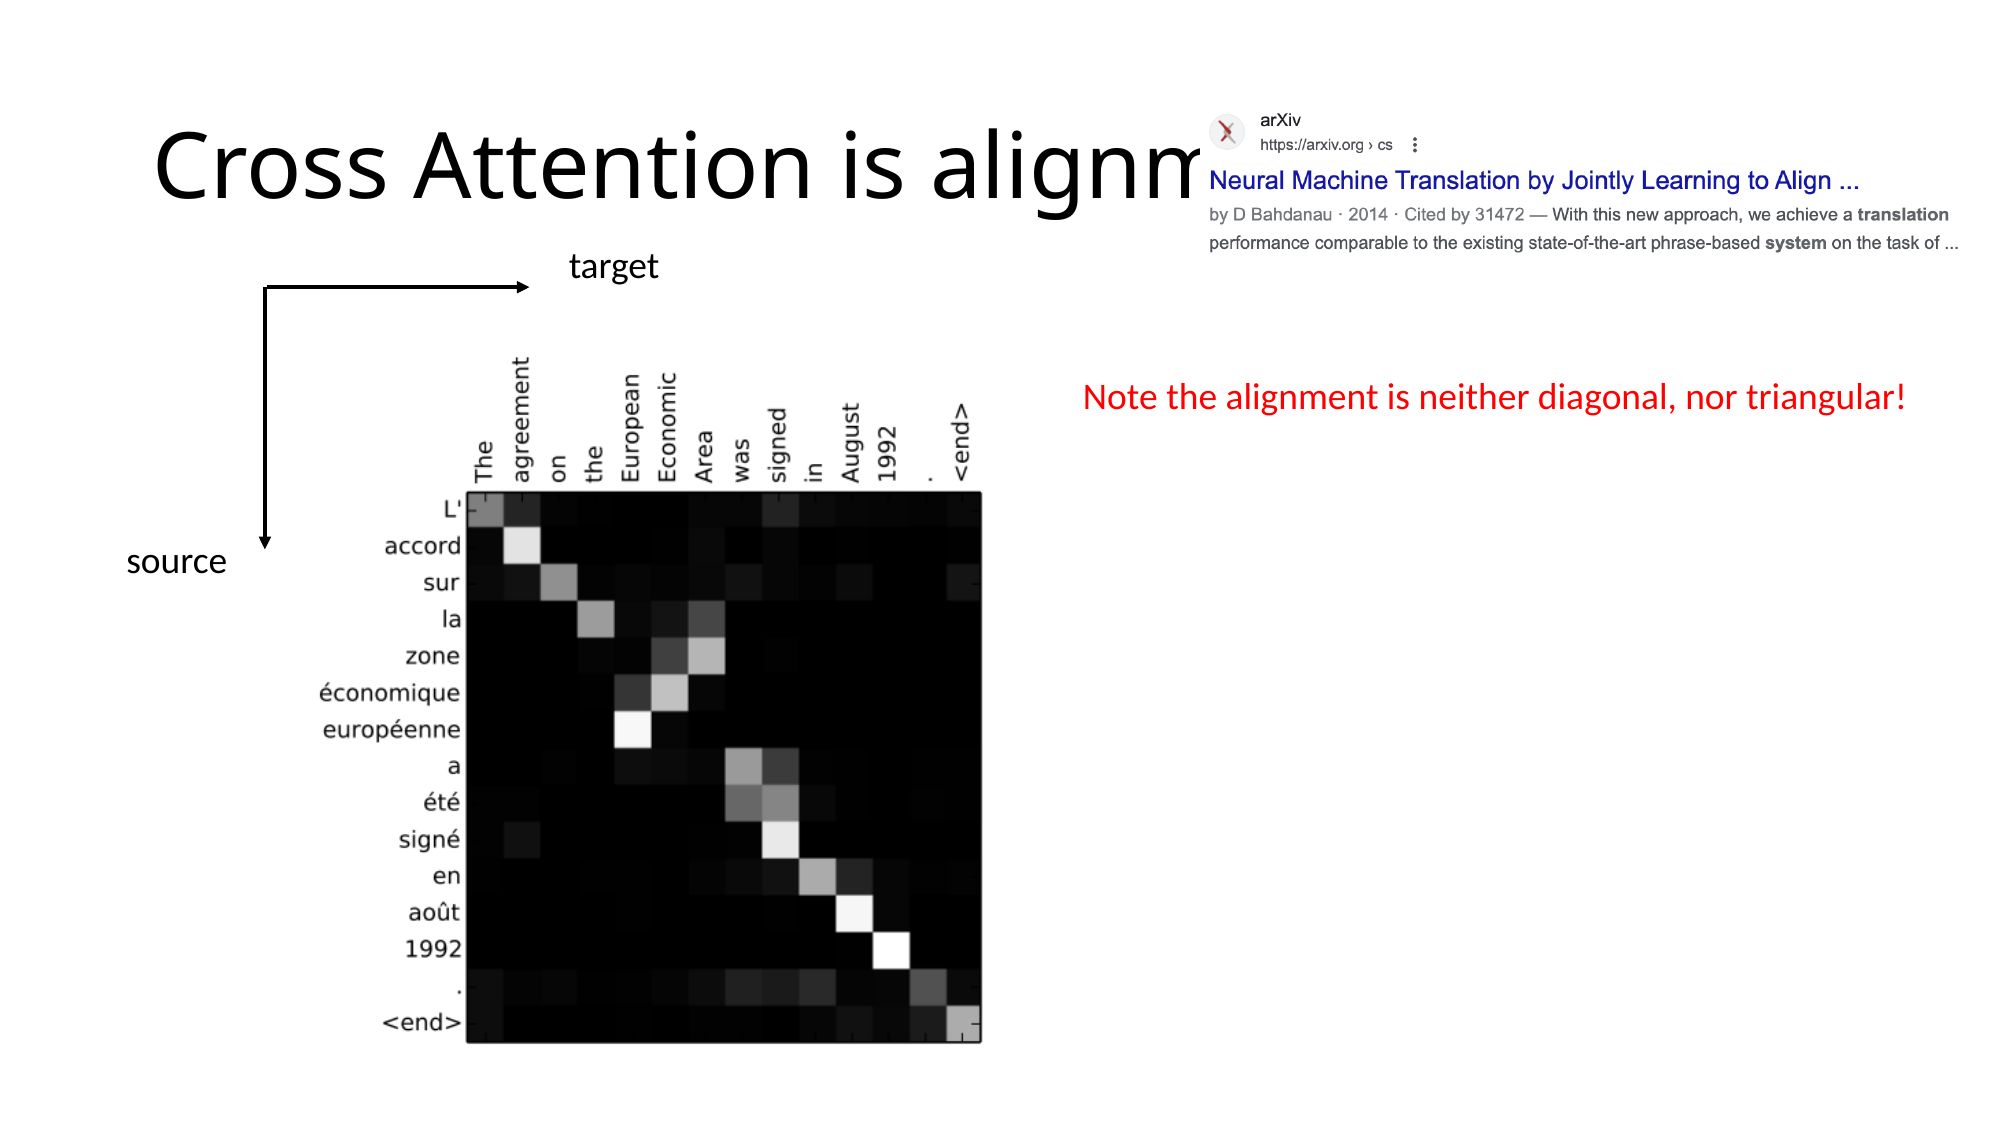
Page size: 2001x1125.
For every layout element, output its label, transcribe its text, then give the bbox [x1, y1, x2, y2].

text_box target [553, 233, 700, 294]
text_box Note the alignment is neither diagonal, nor triangular! [1068, 364, 1981, 425]
text_box source [111, 529, 264, 589]
picture [264, 315, 1029, 1066]
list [1200, 97, 2000, 278]
title Cross Attention is alignment [137, 59, 1863, 278]
